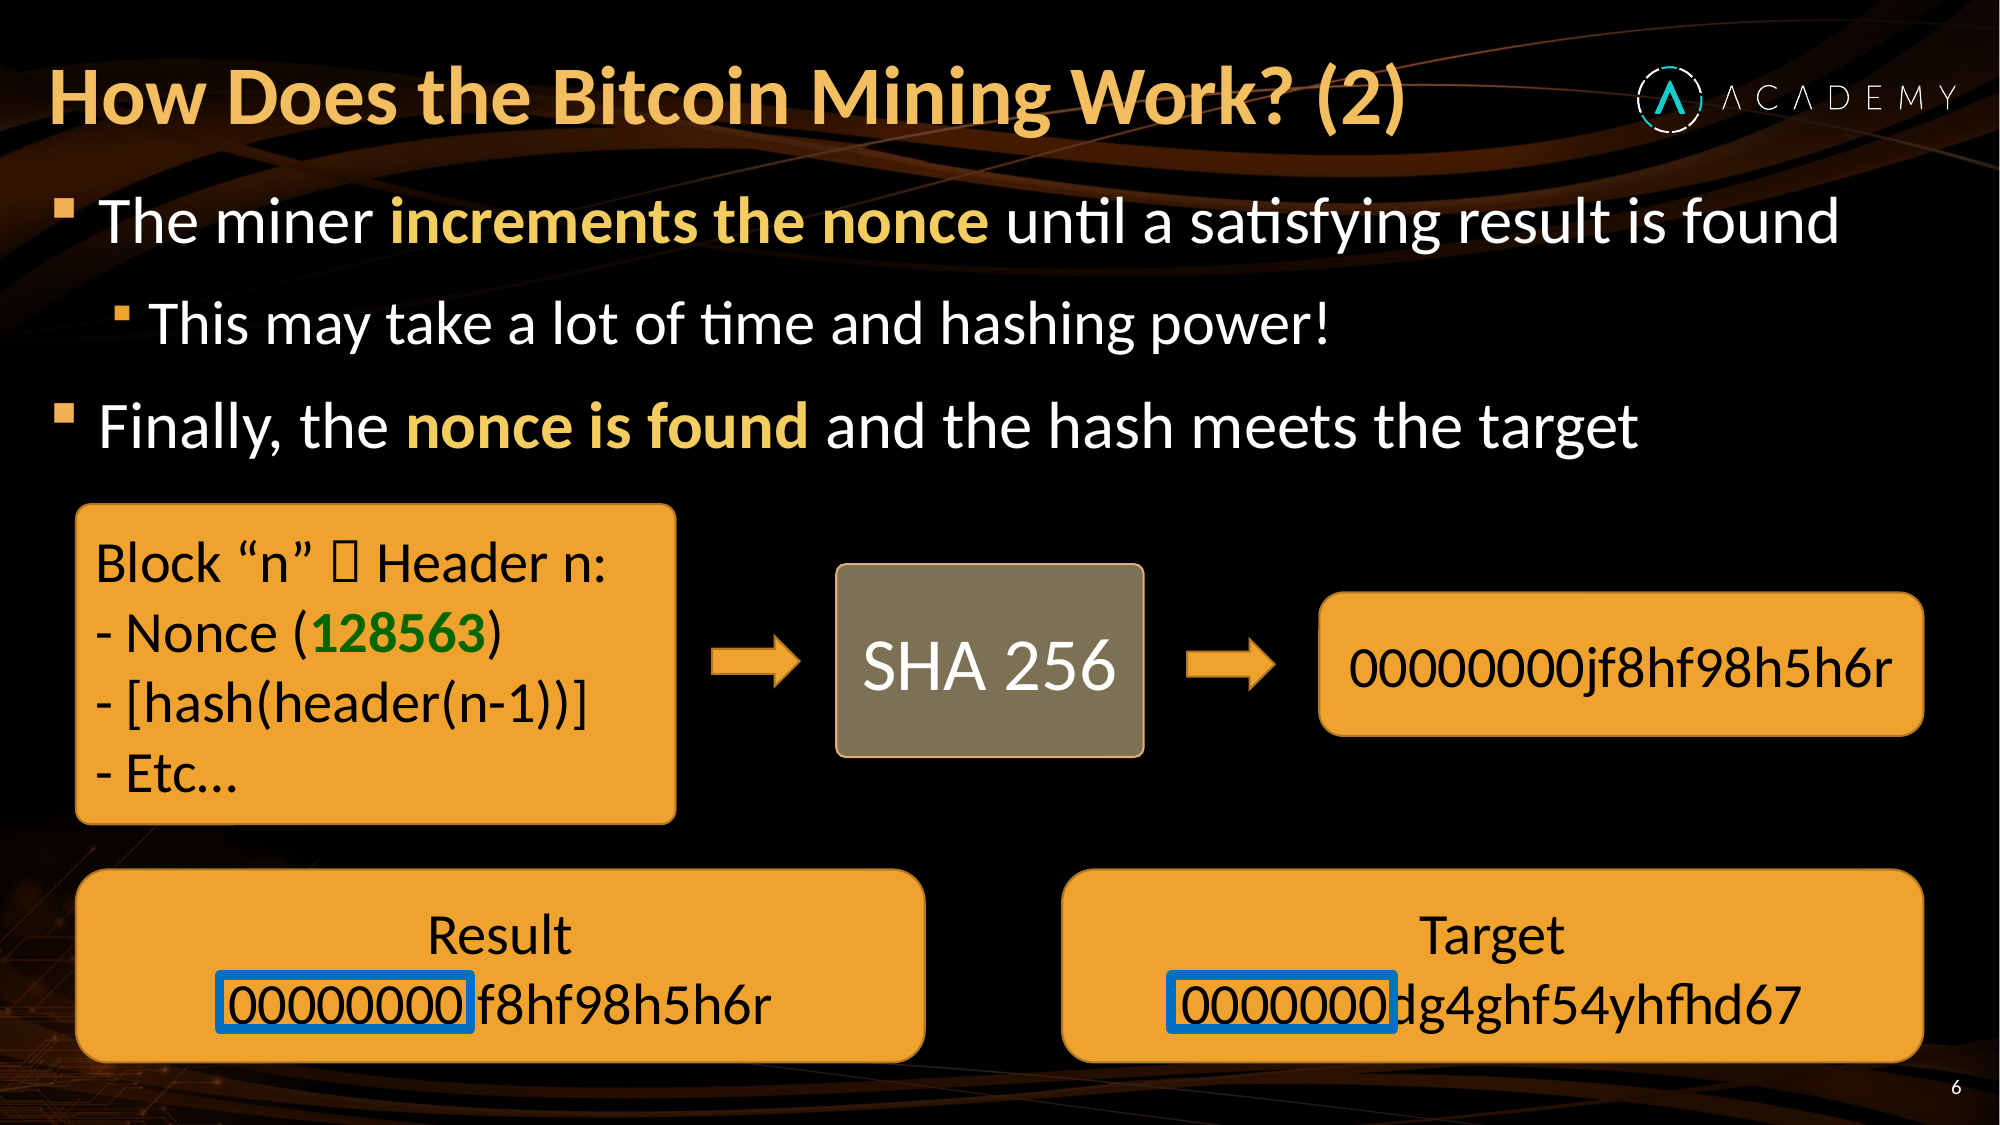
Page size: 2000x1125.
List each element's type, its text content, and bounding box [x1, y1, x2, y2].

picture [0, 0, 2000, 1125]
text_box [75, 504, 1924, 825]
title How Does the Bitcoin Mining Work? (2) [30, 6, 1602, 170]
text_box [75, 869, 1924, 1063]
slide_number 6 [1897, 1070, 1968, 1103]
text_box The miner increments the nonce until a satisfying result is found This may take a lot of time and hashing power! Finally, the nonce is found and the hash meets the target [30, 170, 1938, 486]
